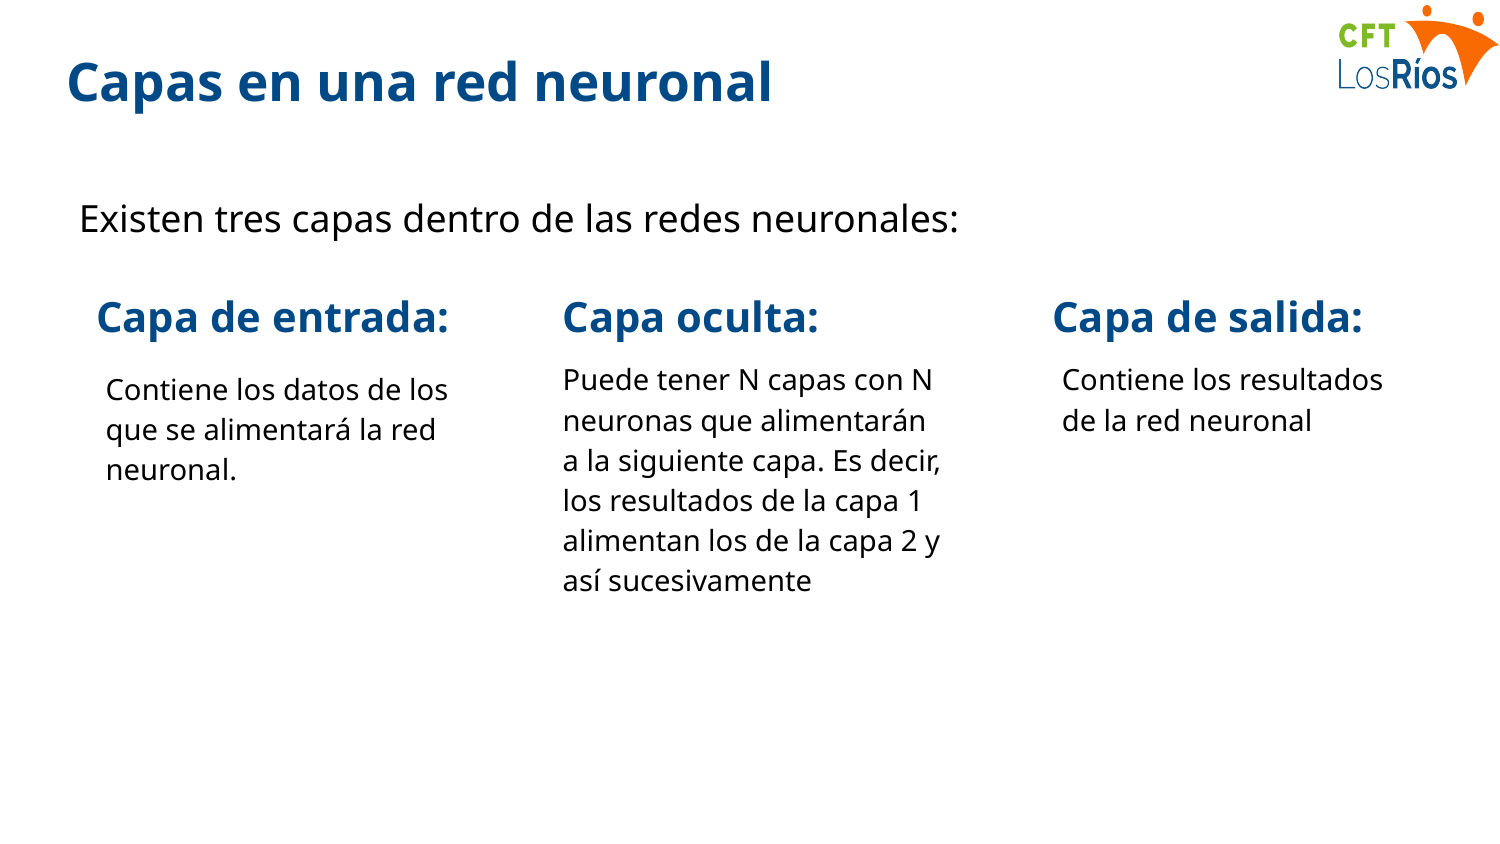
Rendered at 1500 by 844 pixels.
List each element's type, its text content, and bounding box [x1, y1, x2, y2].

text_box Capa oculta: [551, 272, 921, 345]
picture [1339, 5, 1500, 89]
text_box Capa de entrada: [85, 272, 493, 353]
text_box Contiene los resultados de la red neuronal [1050, 345, 1420, 448]
text_box Capa de salida: [1041, 272, 1411, 353]
text_box Existen tres capas dentro de las redes neuronales: [67, 177, 1116, 252]
text_box Puede tener N capas con N neuronas que alimentarán a la siguiente capa. Es decir, los resultados de la capa 1 alimentan los de la capa 2 y así sucesivamente [551, 345, 960, 609]
title Capas en una red neuronal [51, 32, 972, 127]
text_box Contiene los datos de los que se alimentará la red neuronal. [94, 354, 464, 498]
